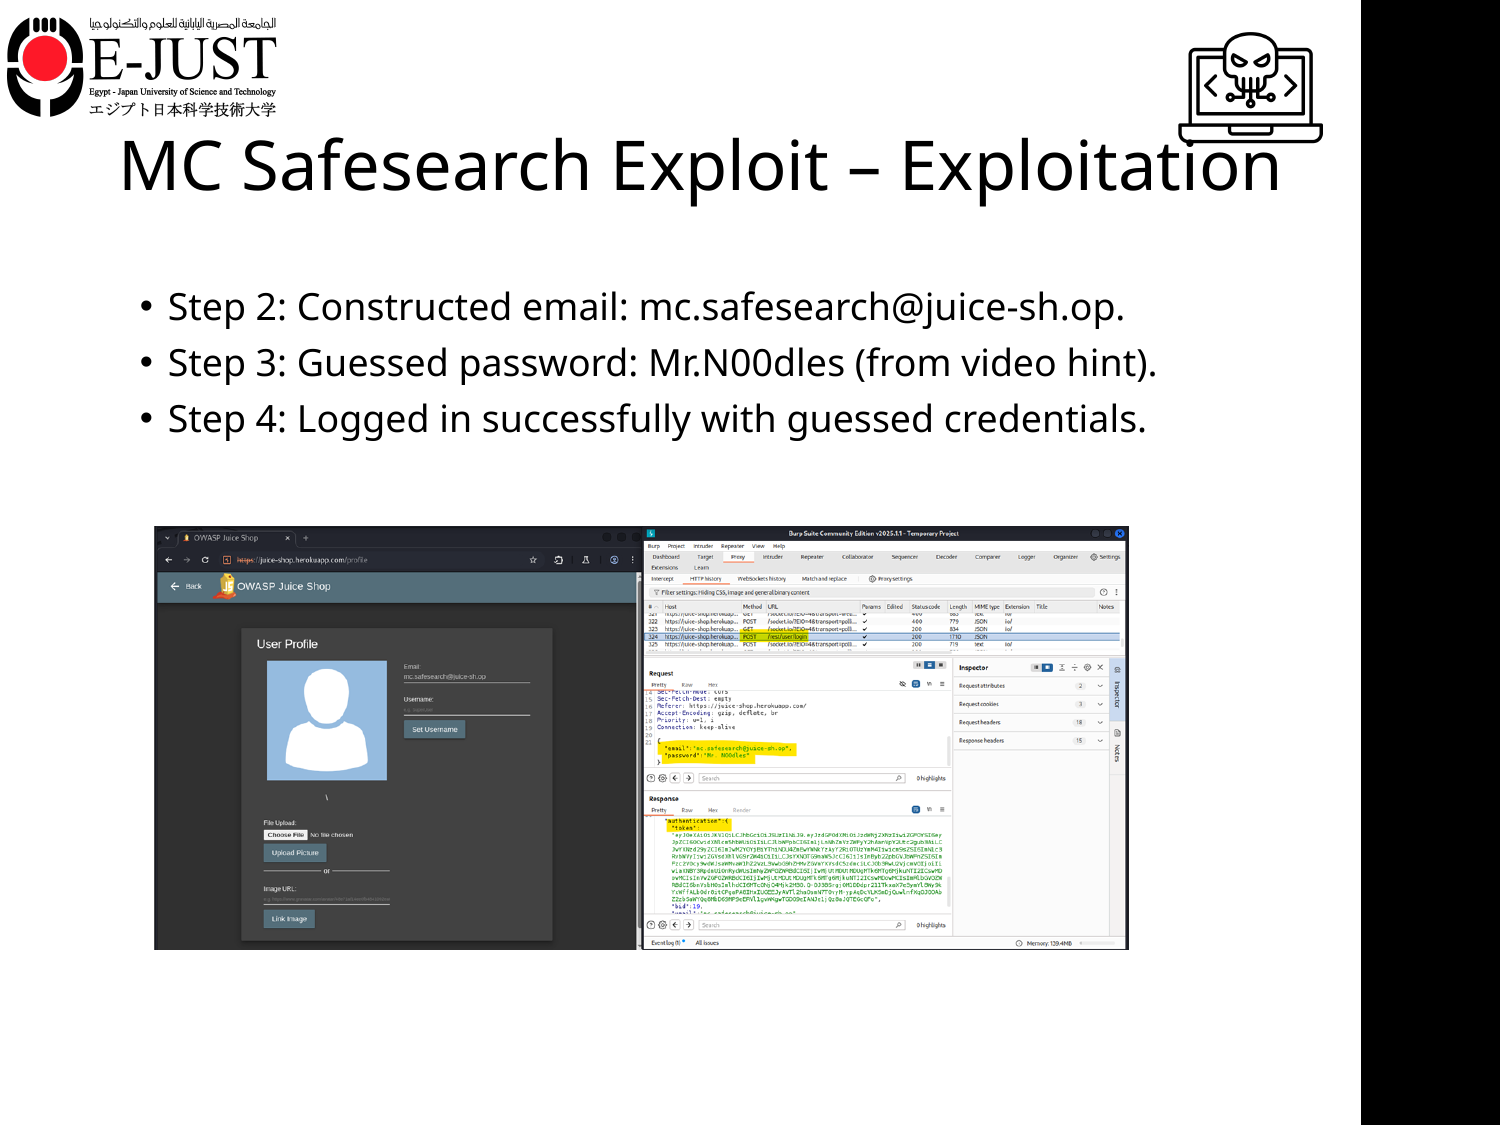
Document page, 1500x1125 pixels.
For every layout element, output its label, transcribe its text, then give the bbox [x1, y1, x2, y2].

picture [0, 0, 309, 156]
list Step 2: Constructed email: mc.safesearch@juice-sh.op. Step 3: Guessed password: Mr.N00dles (from video hint). Step 4: Logged in successfully with guessed credentials. [124, 280, 1361, 994]
title MC Safesearch Exploit – Exploitation [103, 59, 1361, 278]
text_box [1361, 0, 1500, 1125]
picture [1177, 13, 1325, 161]
picture [153, 526, 1130, 951]
